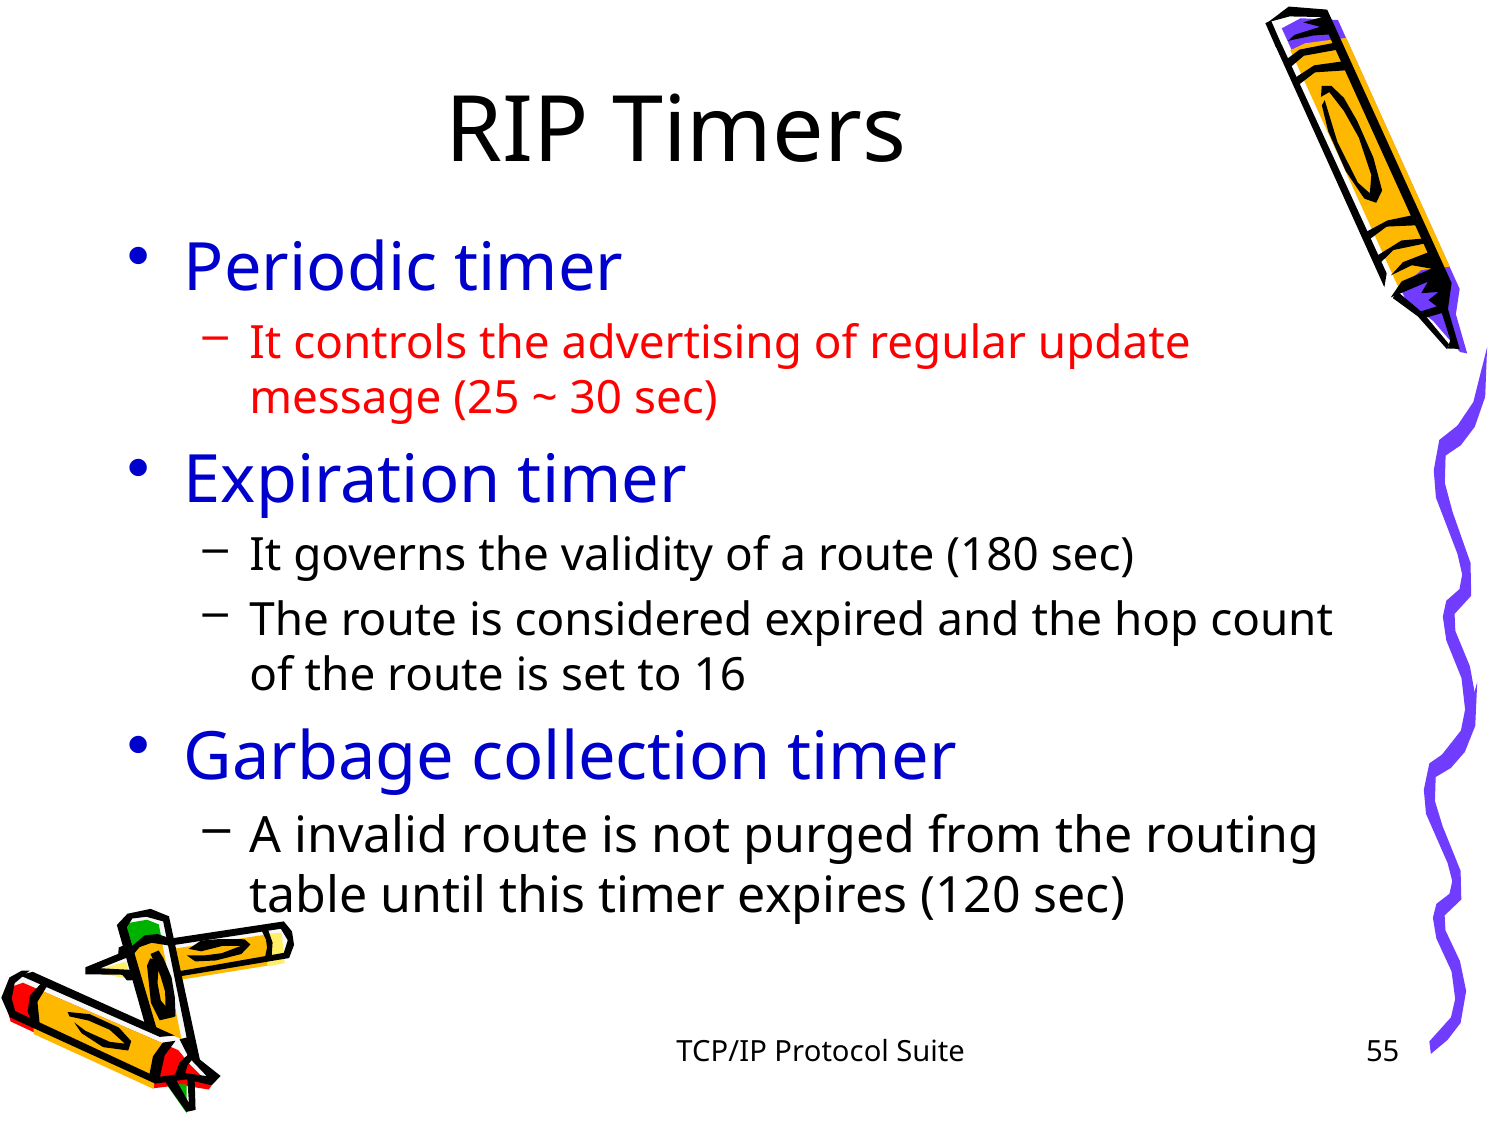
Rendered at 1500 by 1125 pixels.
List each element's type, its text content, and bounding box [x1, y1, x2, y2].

footer TCP/IP Protocol Suite [583, 1025, 1059, 1100]
list Periodic timer It controls the advertising of regular update message (25 ~ 30 sec) Expiration timer It governs the validity of a route (180 sec) The route is considered expired and the hop count of the route is set to 16 Garbage collection timer A invalid route is not purged from the routing table until this timer expires (120 sec) [112, 200, 1375, 1000]
title RIP Timers [112, 50, 1240, 188]
slide_number 55 [1102, 1025, 1415, 1100]
